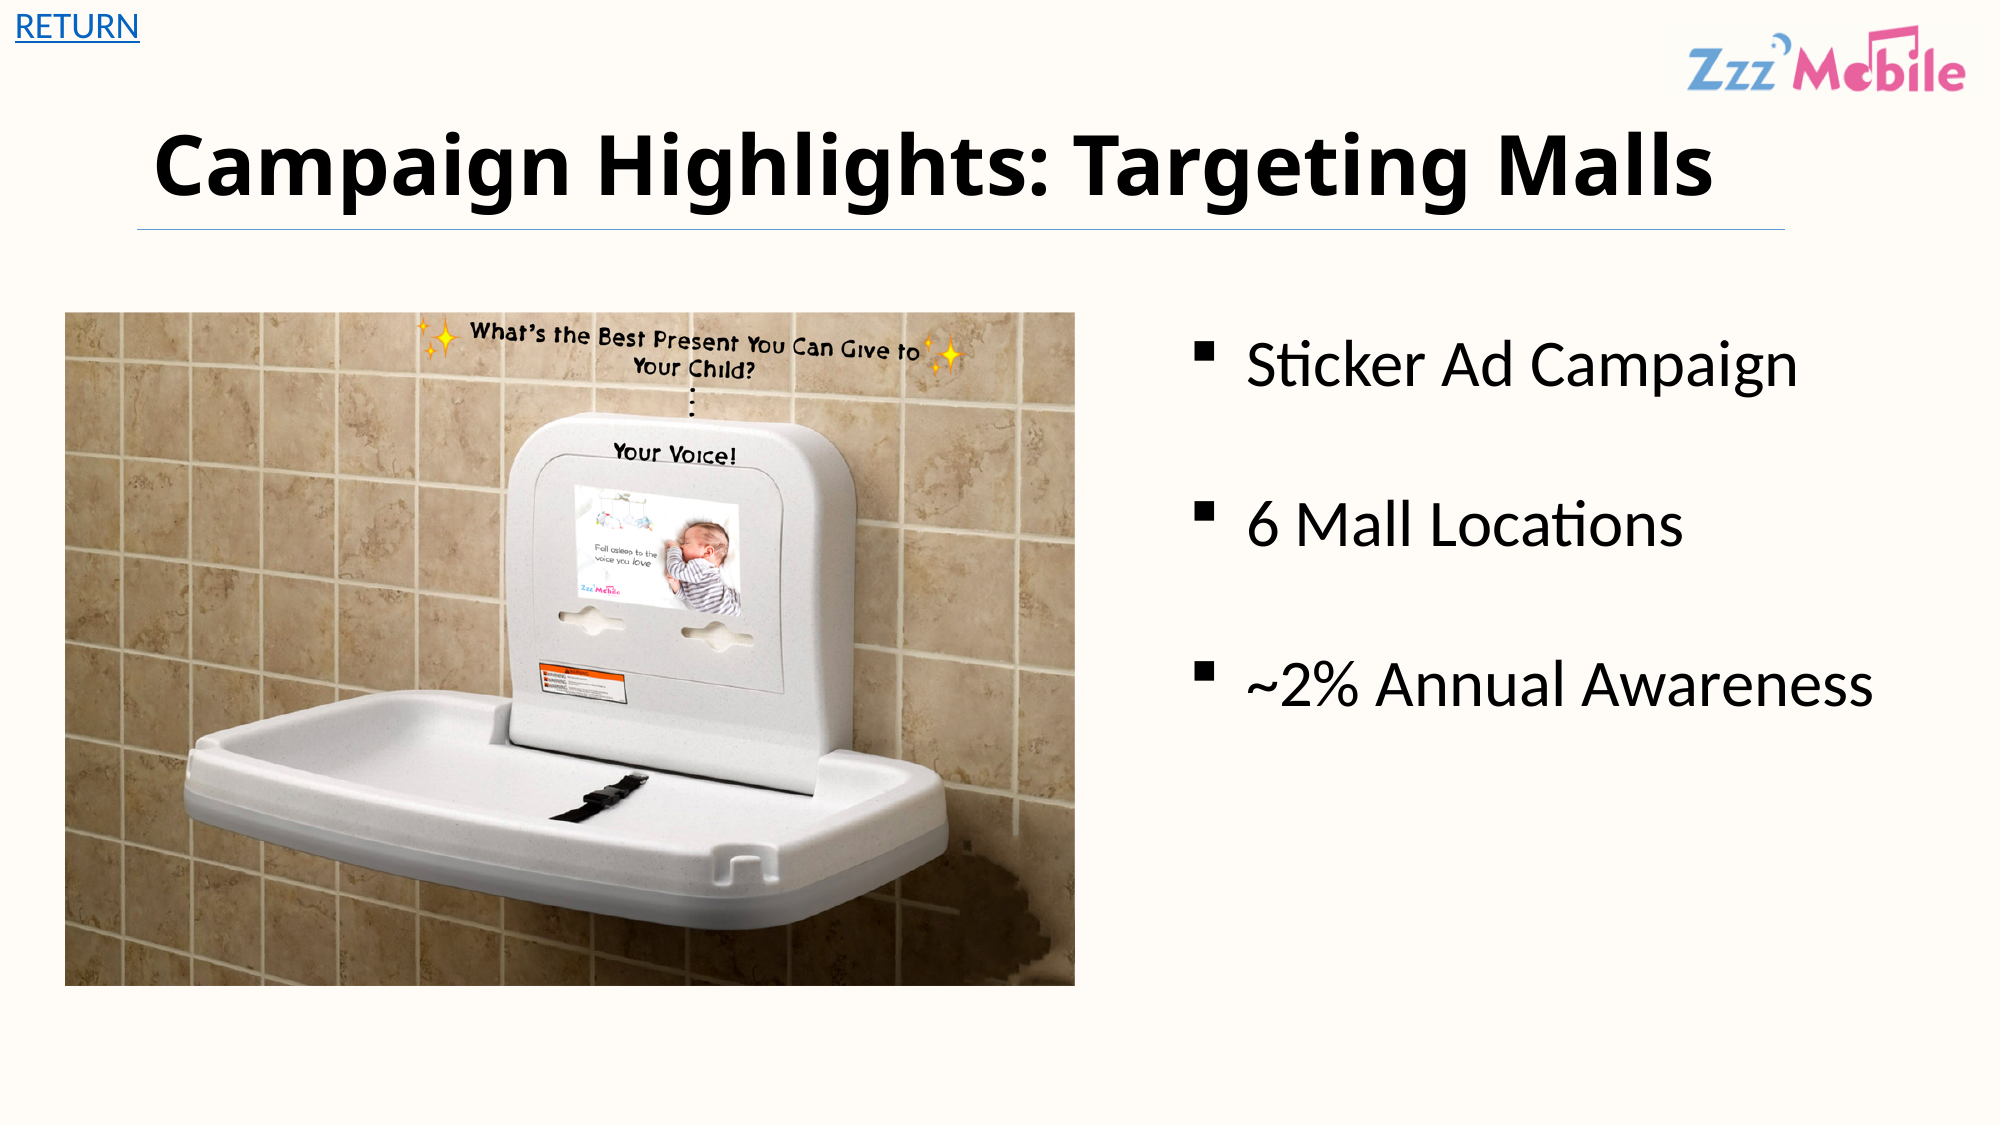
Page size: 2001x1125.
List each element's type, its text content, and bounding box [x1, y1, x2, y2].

picture [1666, 23, 1980, 100]
text_box RETURN [0, 0, 319, 54]
title Campaign Highlights: Targeting Malls [137, 59, 1863, 278]
picture [65, 312, 1075, 986]
text_box Sticker Ad Campaign 6 Mall Locations ~2% Annual Awareness [1174, 312, 2000, 727]
